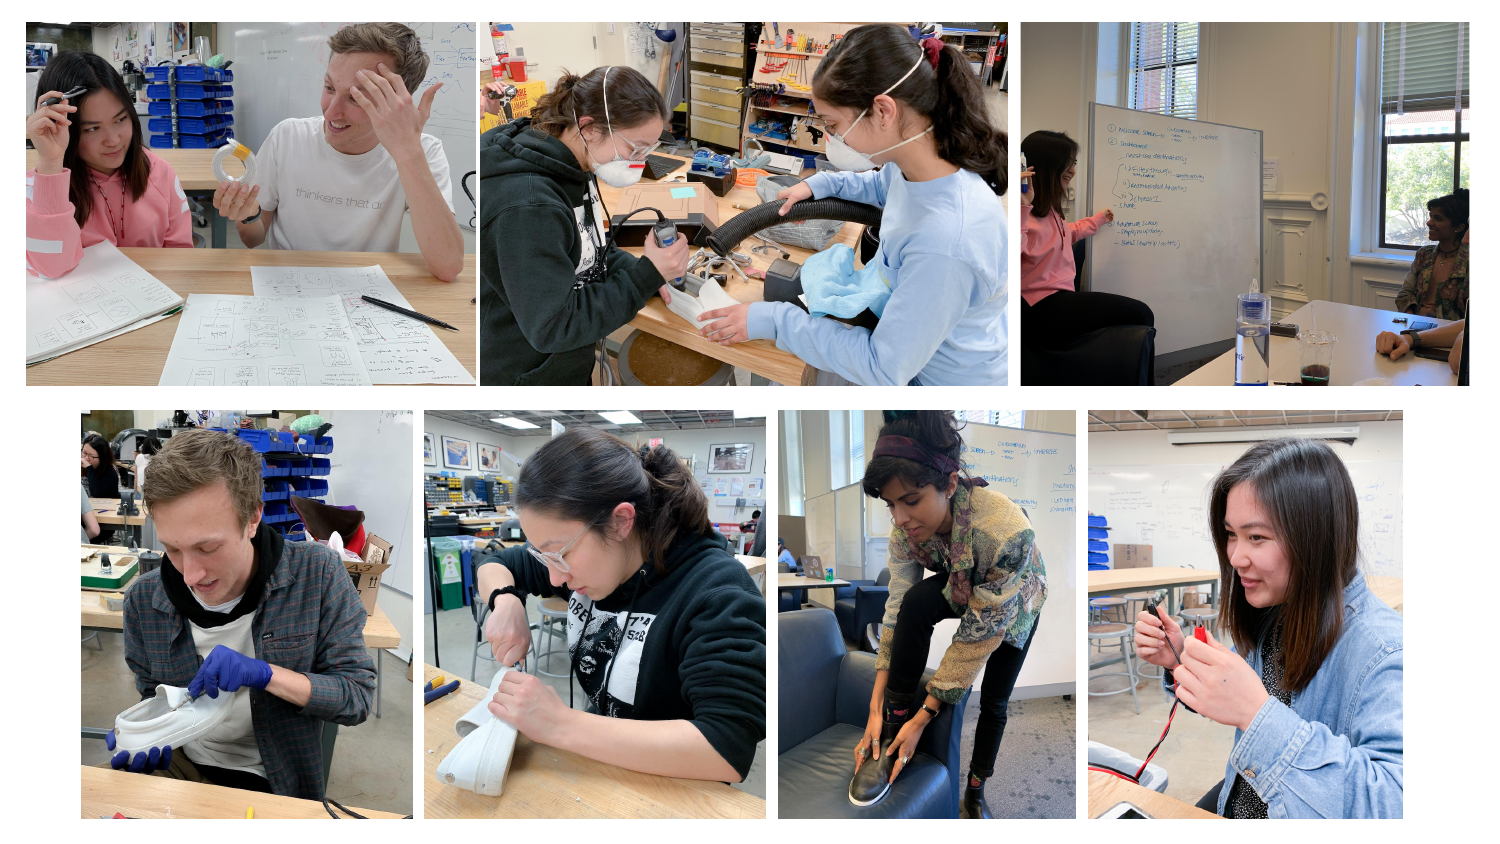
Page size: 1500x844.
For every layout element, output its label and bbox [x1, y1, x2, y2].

picture [1087, 410, 1404, 819]
picture [424, 410, 767, 819]
picture [1020, 22, 1470, 386]
picture [81, 410, 413, 819]
picture [778, 410, 1076, 819]
picture [26, 22, 476, 386]
picture [479, 22, 1009, 386]
